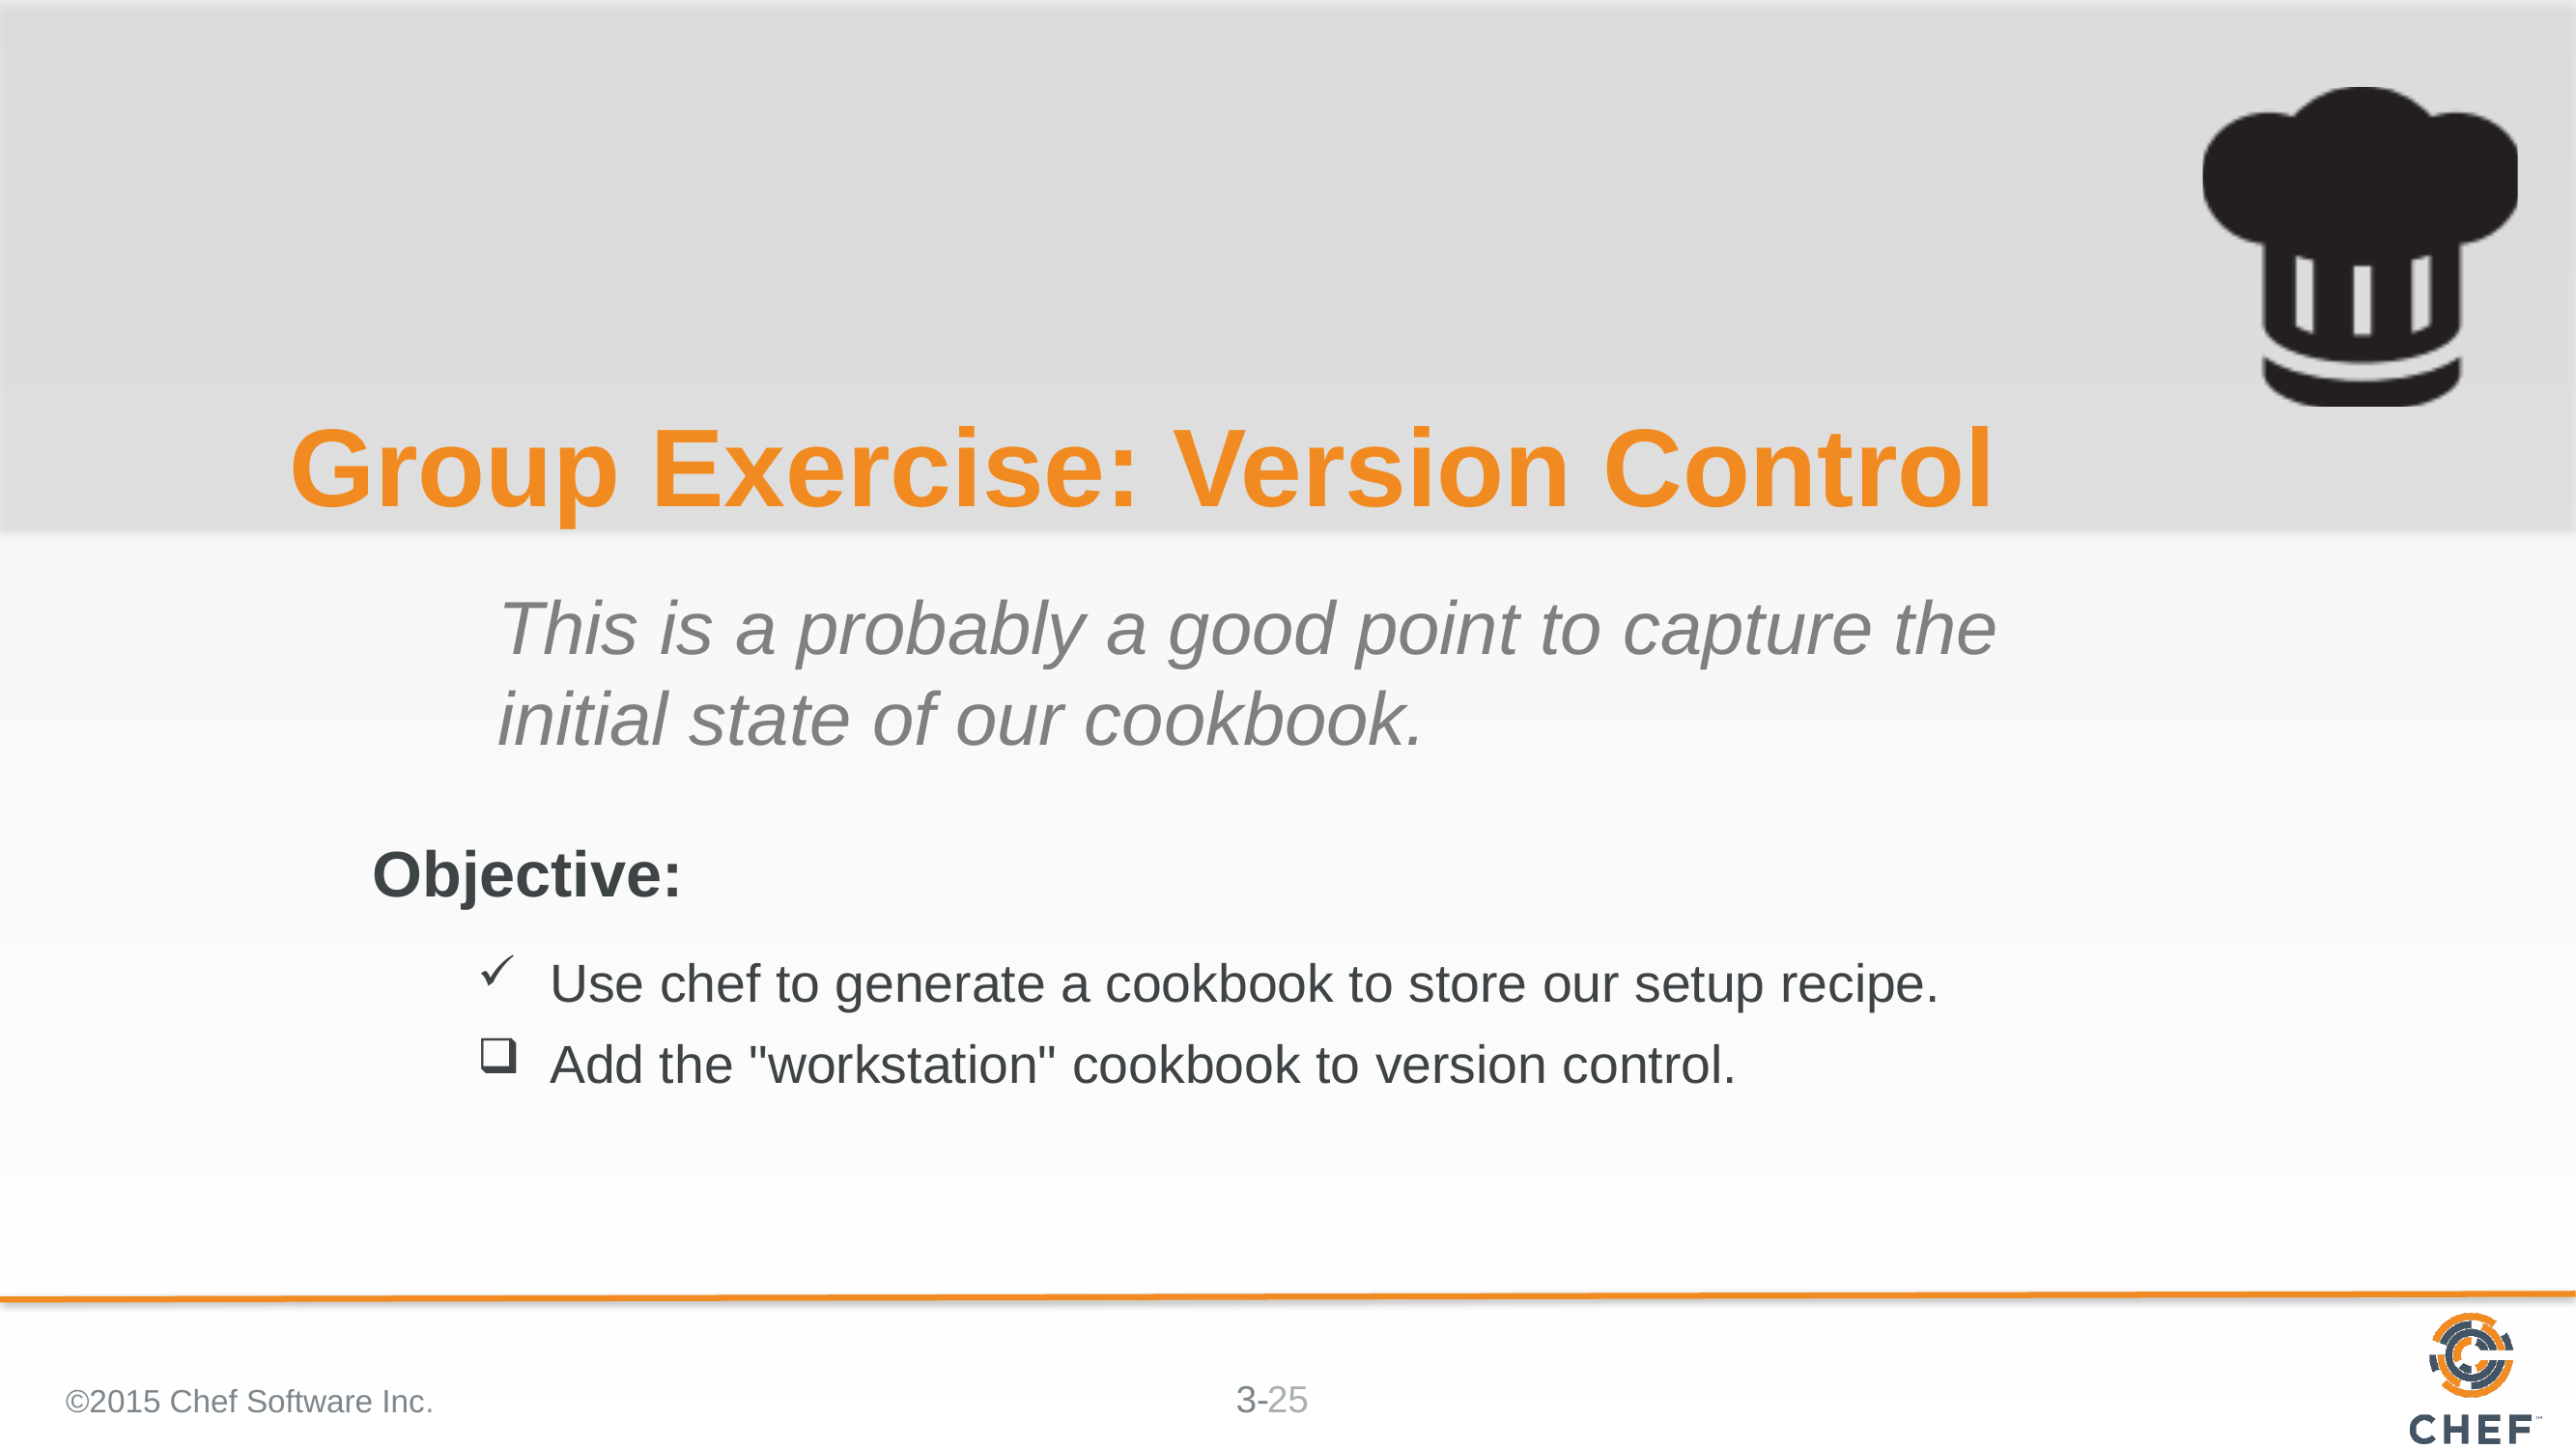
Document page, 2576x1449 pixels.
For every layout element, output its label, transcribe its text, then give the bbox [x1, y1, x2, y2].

list This is a probably a good point to capture the initial state of our cookbook. [478, 549, 2121, 791]
footer ©2015 Chef Software Inc. [51, 1359, 952, 1440]
title Group Exercise: Version Control [274, 395, 2217, 547]
slide_number 25 [998, 1359, 1578, 1437]
list Use chef to generate a cookbook to store our setup recipe. Add the "workstation" cookbook to version control. [477, 949, 2271, 1357]
picture [2399, 1297, 2550, 1449]
